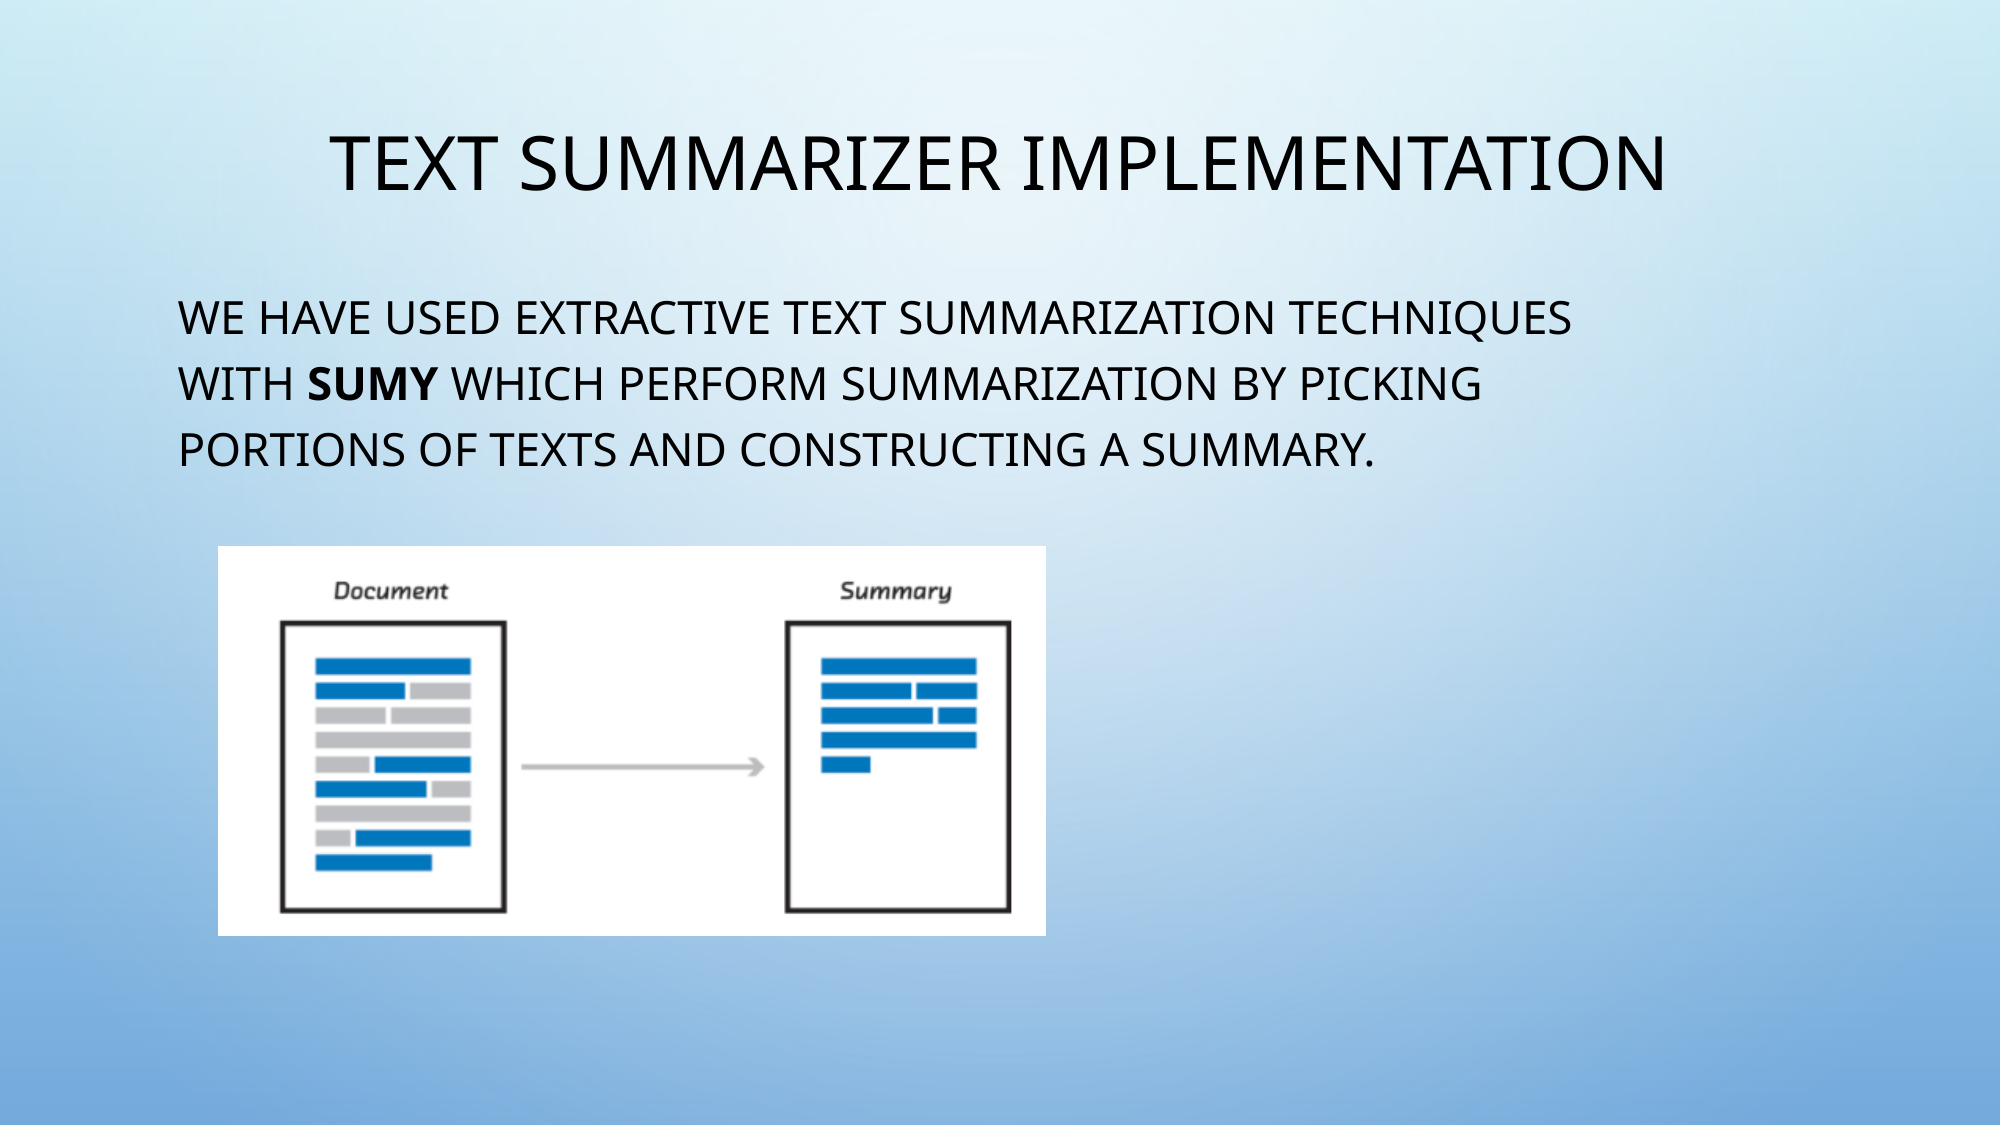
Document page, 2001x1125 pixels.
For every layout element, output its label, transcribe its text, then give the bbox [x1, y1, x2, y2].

picture [218, 546, 1046, 936]
list We have used Extractive Text Summarization Techniques With Sumy which perform summarization by picking portions of texts and constructing a summary. [162, 270, 1631, 959]
title Text summarizer implementation [149, 35, 1851, 298]
